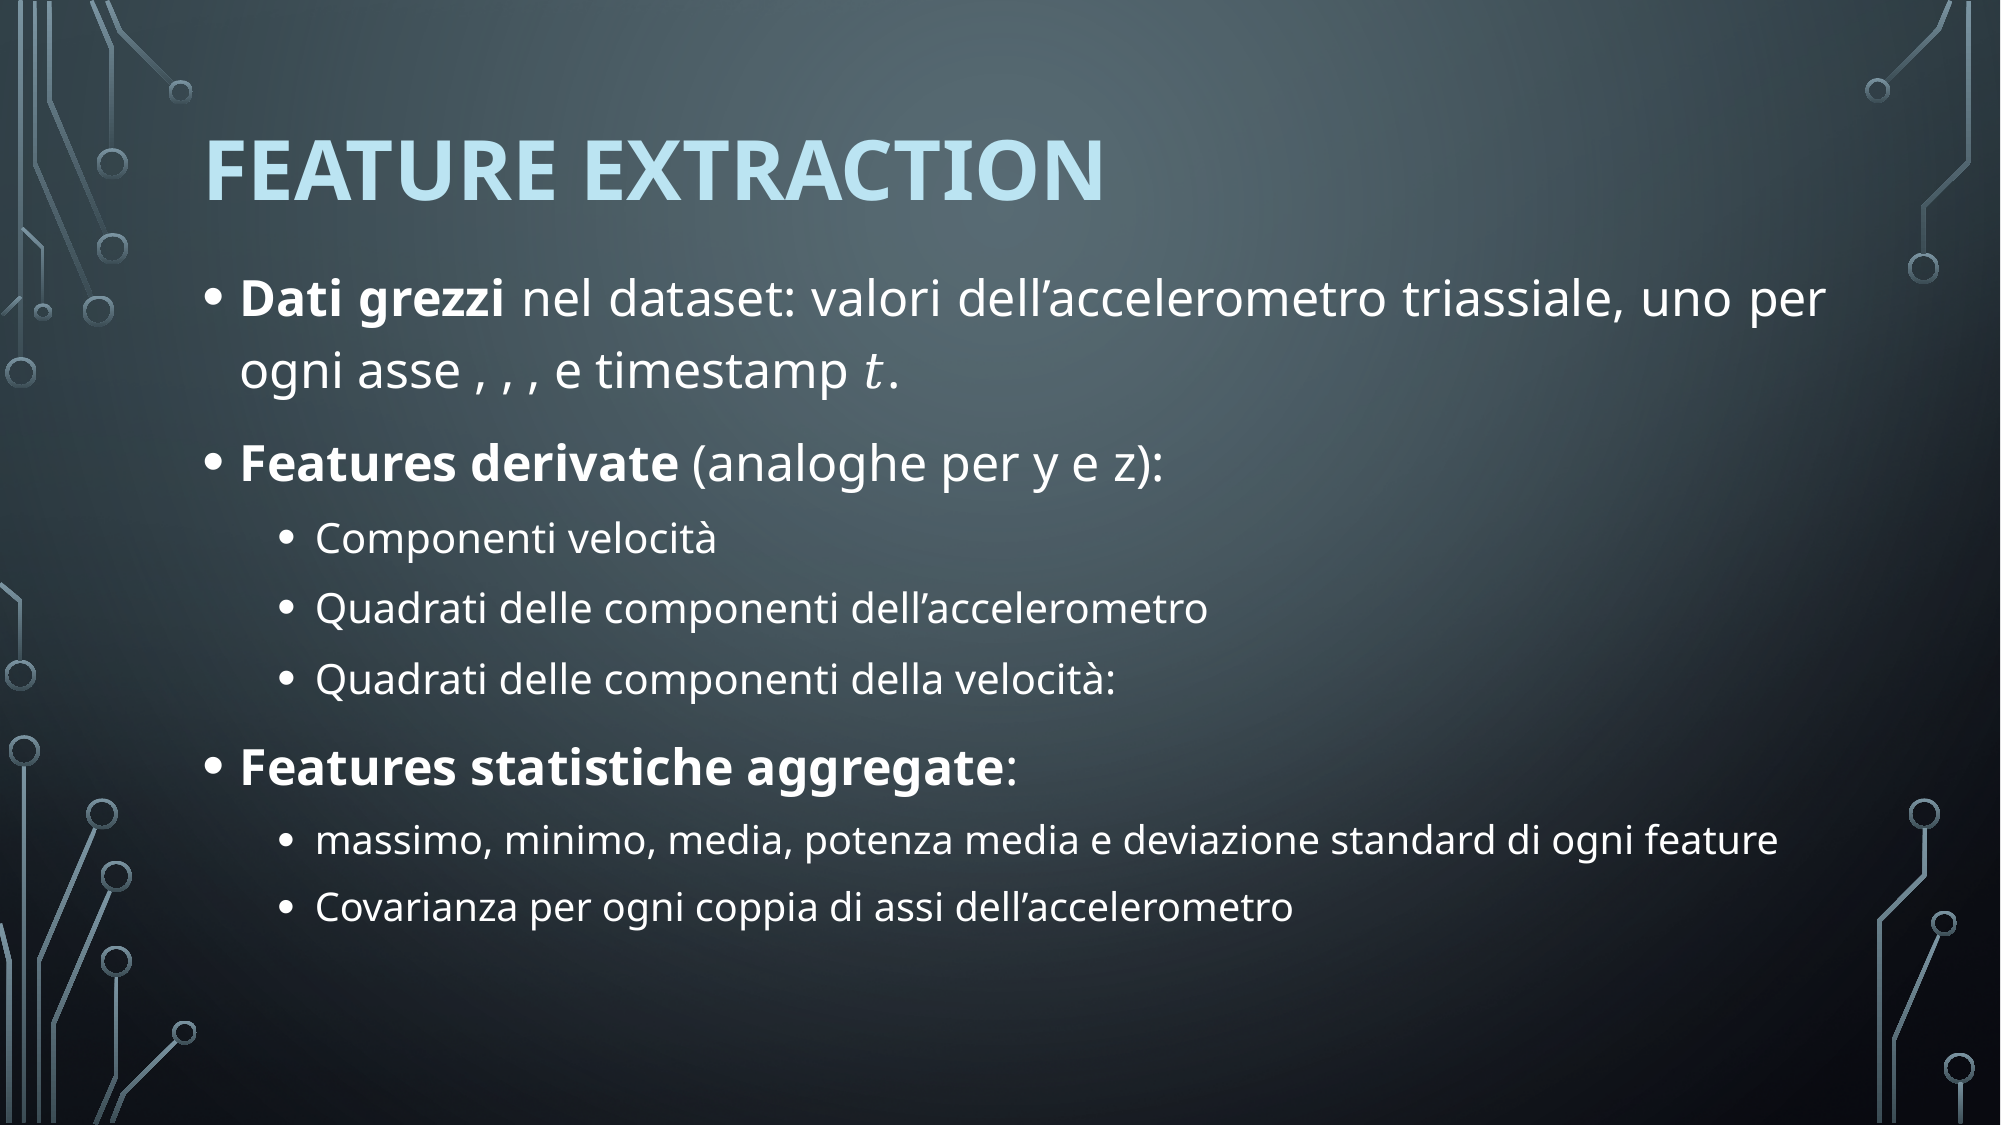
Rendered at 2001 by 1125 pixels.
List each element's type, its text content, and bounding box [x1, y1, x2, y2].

title FEATURE EXTRACTION [187, 51, 1813, 295]
